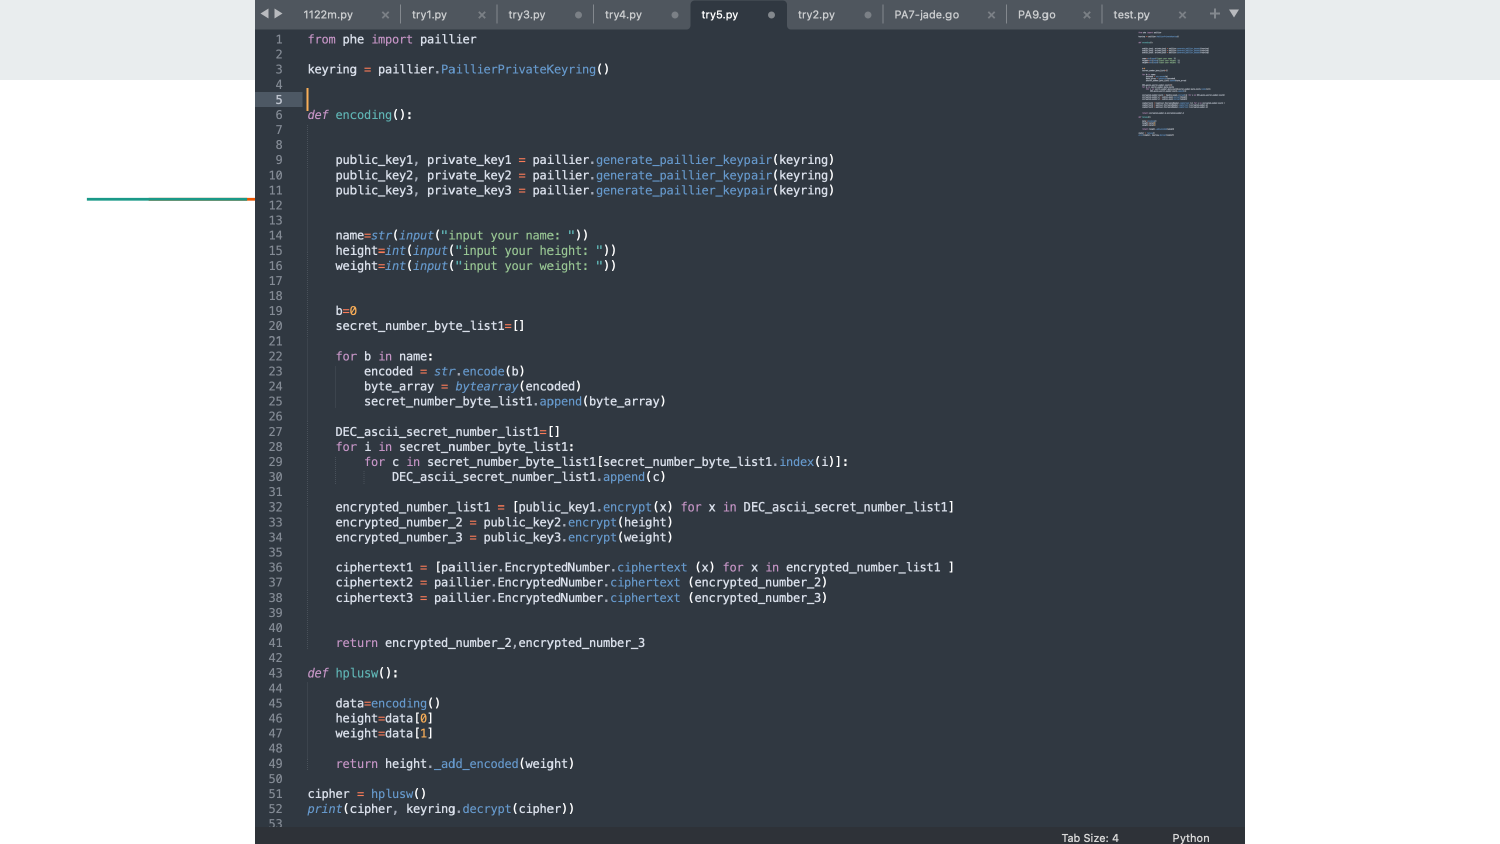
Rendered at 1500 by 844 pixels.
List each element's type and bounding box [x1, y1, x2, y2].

picture [254, 0, 1245, 844]
